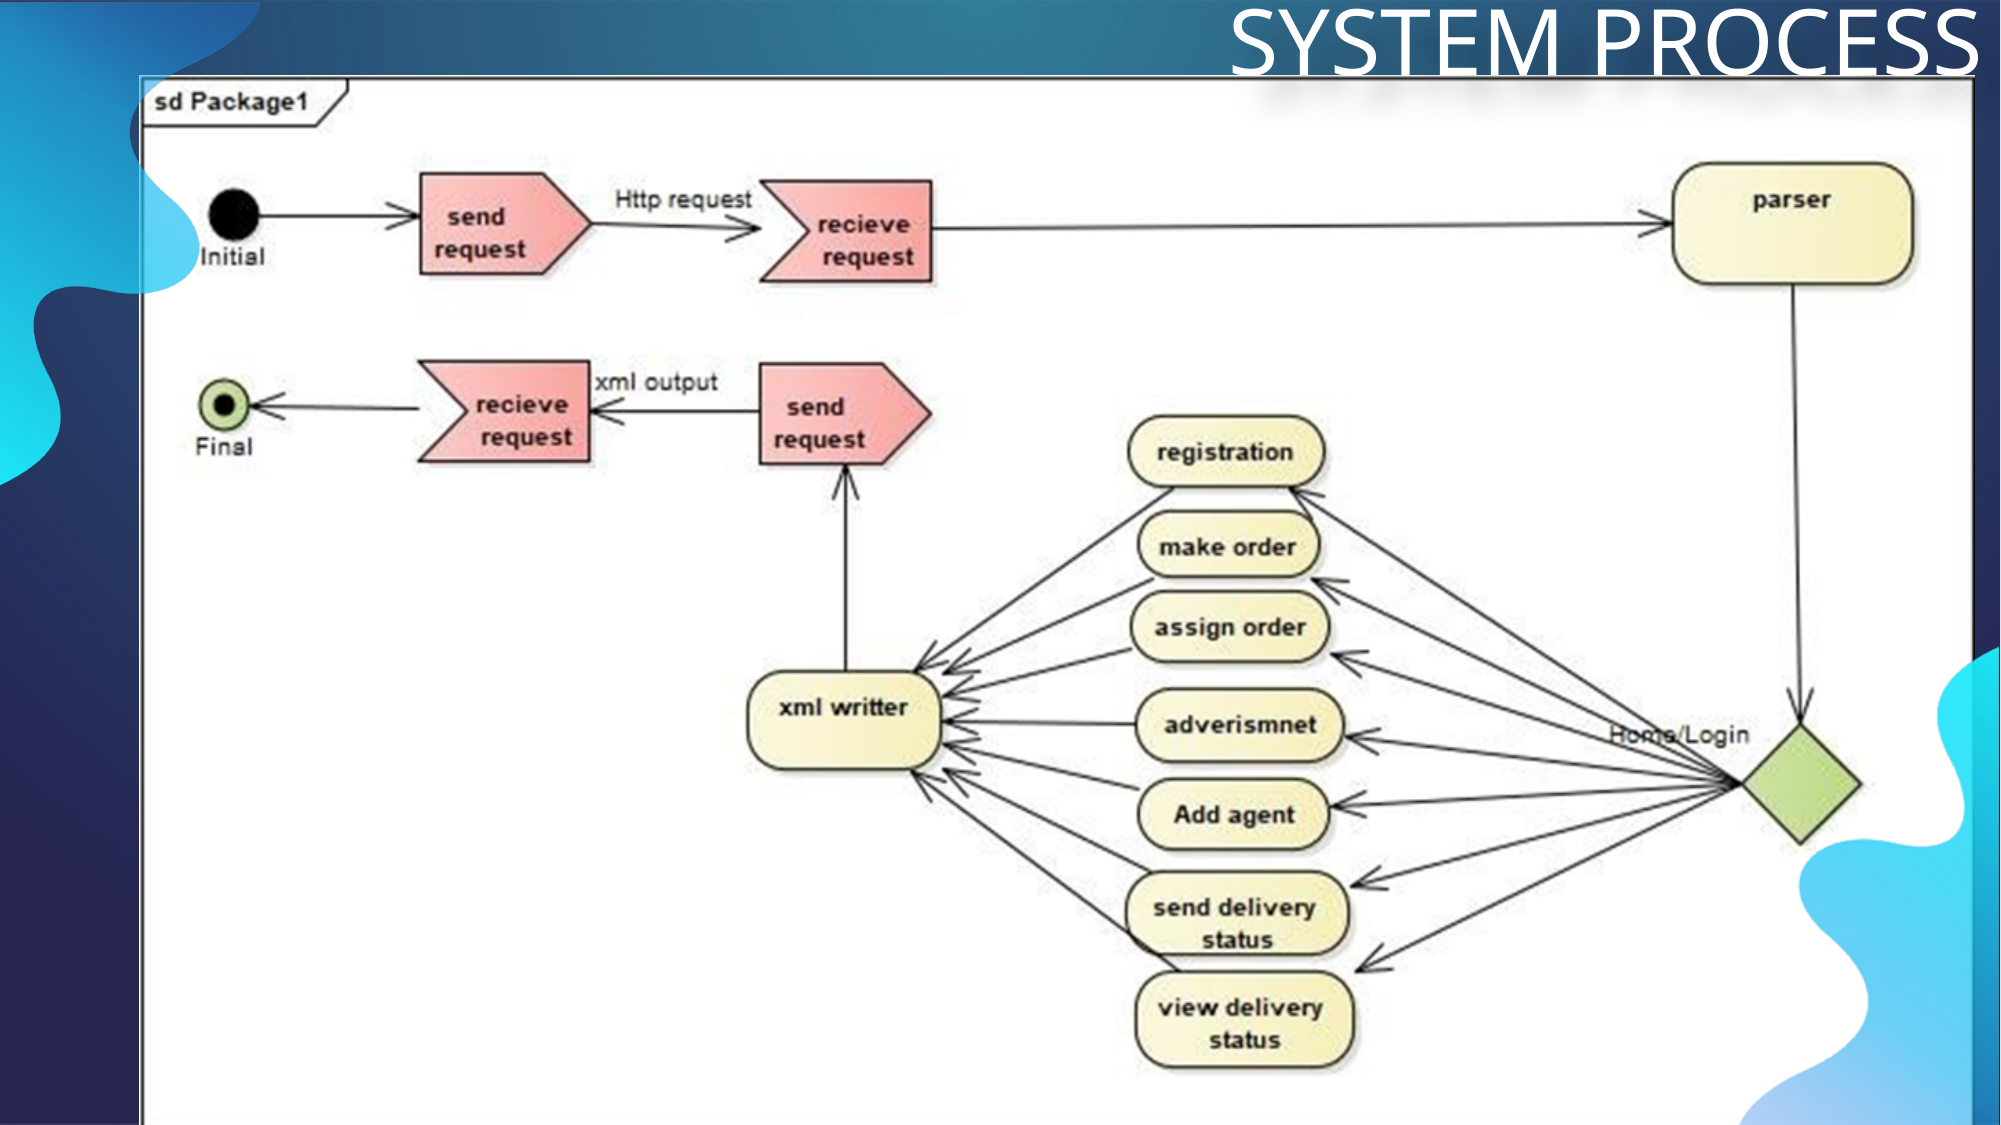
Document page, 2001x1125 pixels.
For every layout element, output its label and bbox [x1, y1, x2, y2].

picture [0, 0, 2001, 1125]
text_box [0, 0, 1999, 489]
